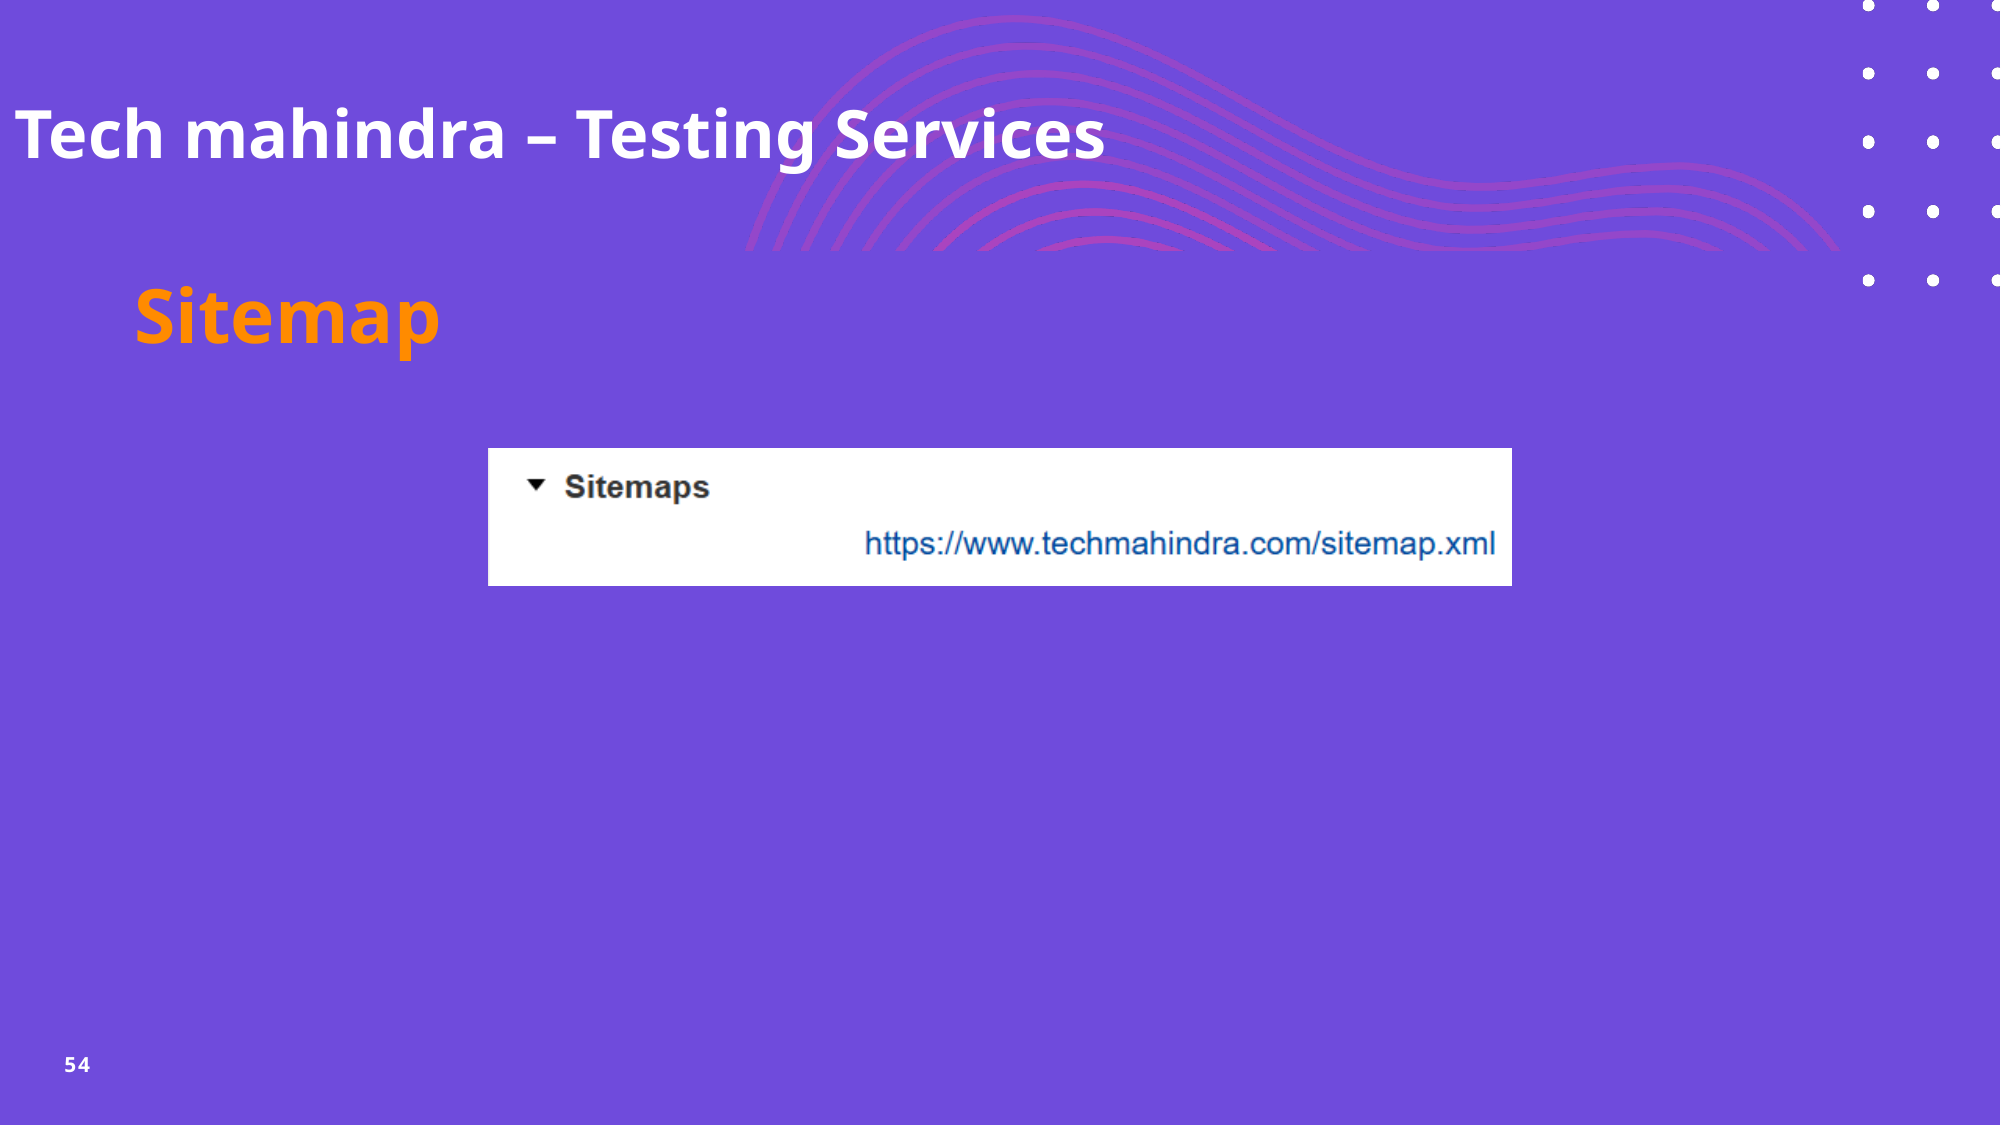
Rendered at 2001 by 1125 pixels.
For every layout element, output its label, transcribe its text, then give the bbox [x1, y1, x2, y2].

picture [488, 448, 1512, 586]
picture [728, 0, 2001, 309]
text_box Tech mahindra – Testing Services [0, 84, 1354, 179]
slide_number 54 [49, 1043, 147, 1086]
text_box Sitemap [119, 261, 1069, 366]
